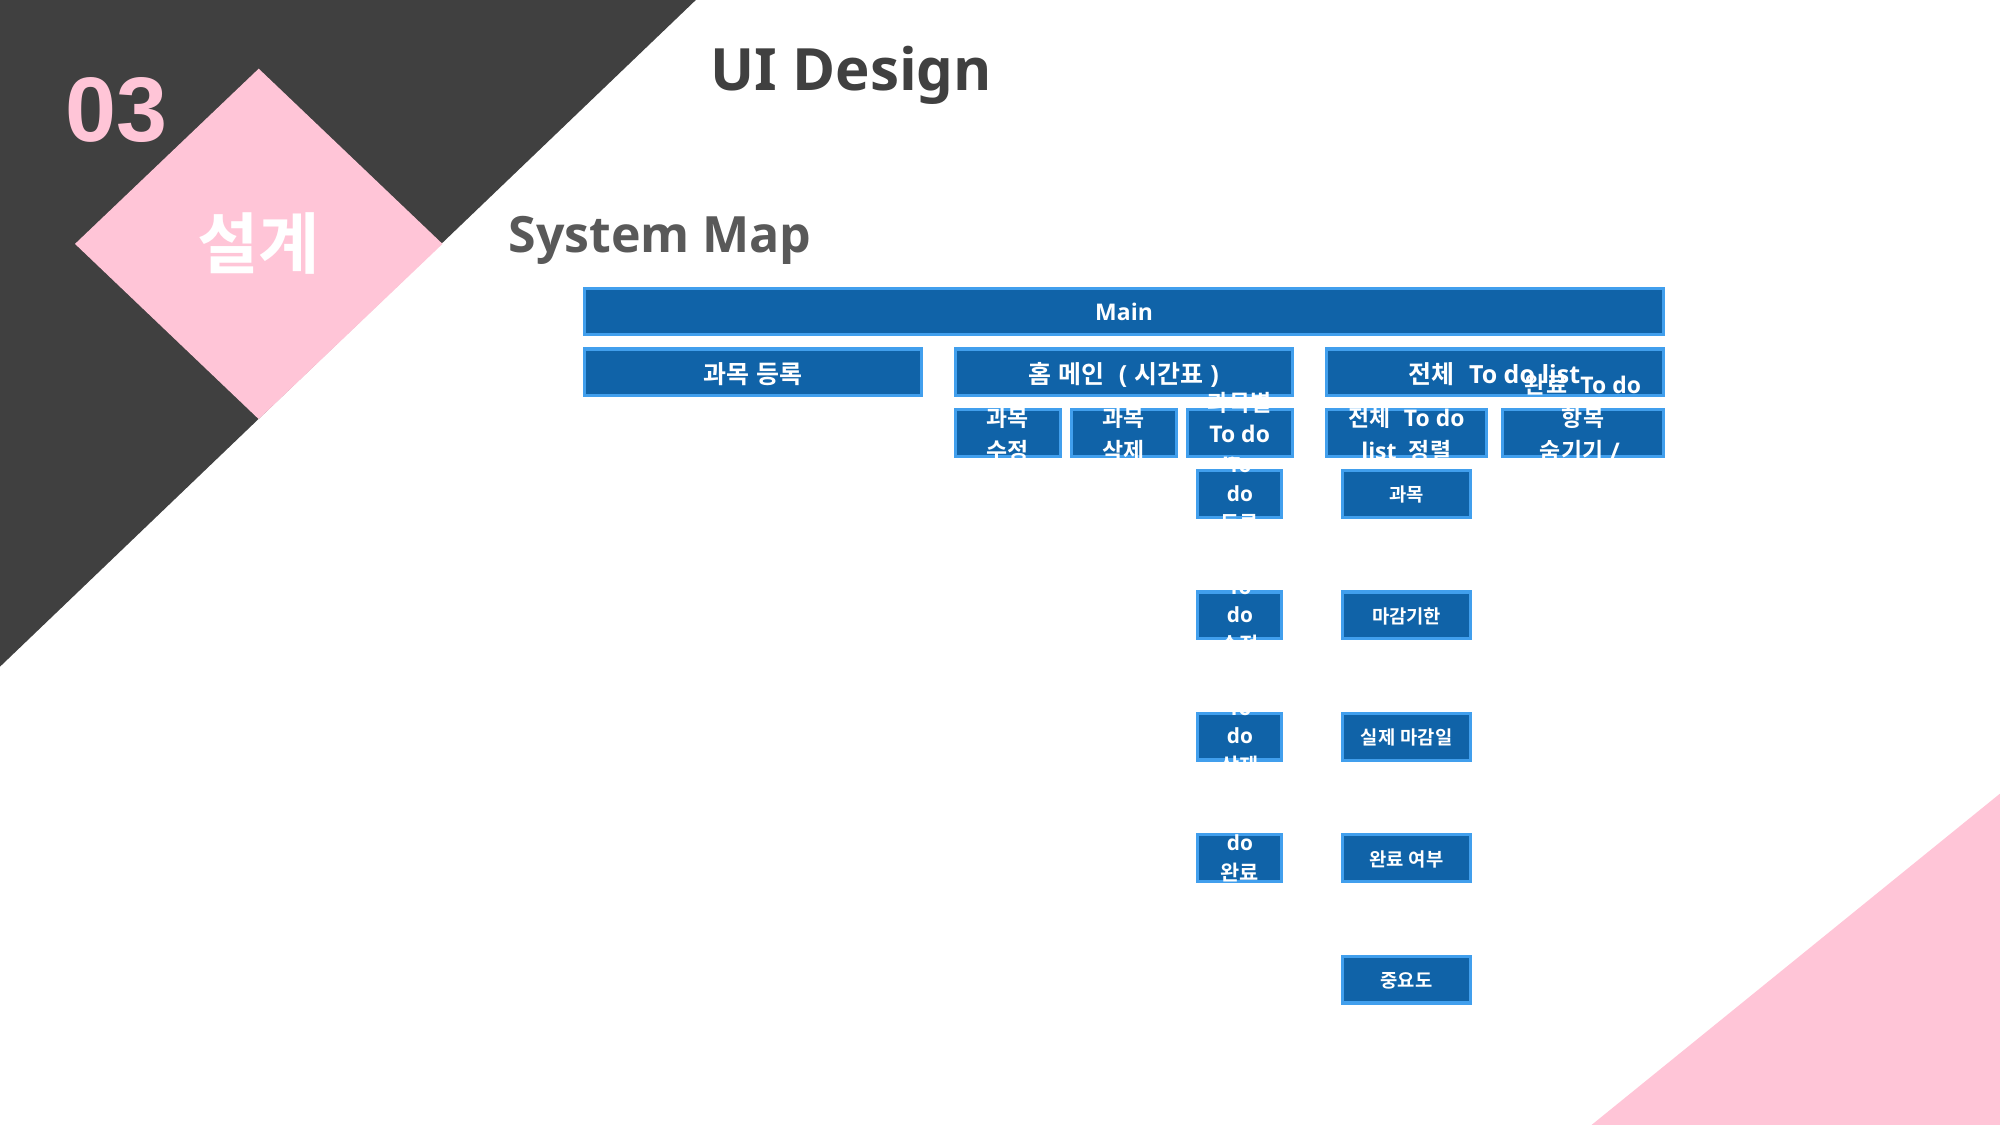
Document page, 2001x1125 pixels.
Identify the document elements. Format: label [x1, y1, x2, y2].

text_box [449, 288, 1799, 1125]
text_box [0, 0, 2000, 1125]
